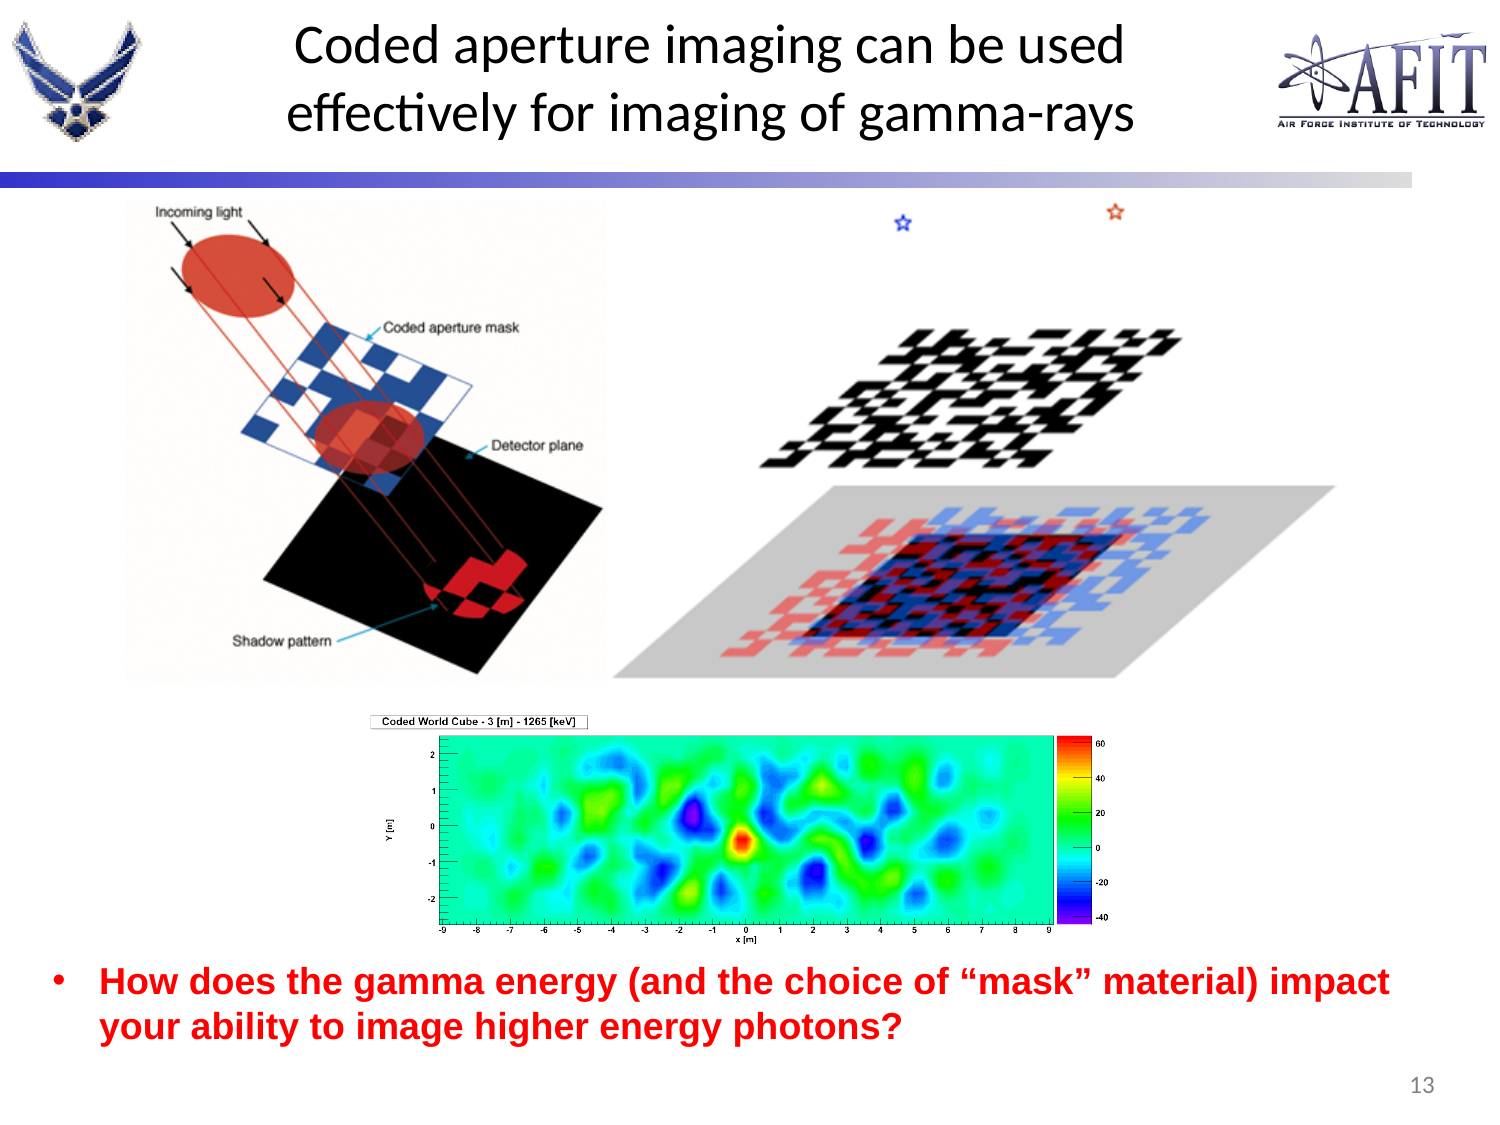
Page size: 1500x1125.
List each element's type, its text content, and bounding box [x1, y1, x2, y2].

picture [124, 199, 1344, 684]
title Coded aperture imaging can be used effectively for imaging of gamma-rays [166, 0, 1255, 151]
picture [362, 712, 1130, 948]
slide_number 12 [1337, 1062, 1450, 1105]
picture [0, 12, 163, 153]
text_box How does the gamma energy (and the choice of “mask” material) impact your ability to image higher energy photons? [37, 949, 1413, 1055]
